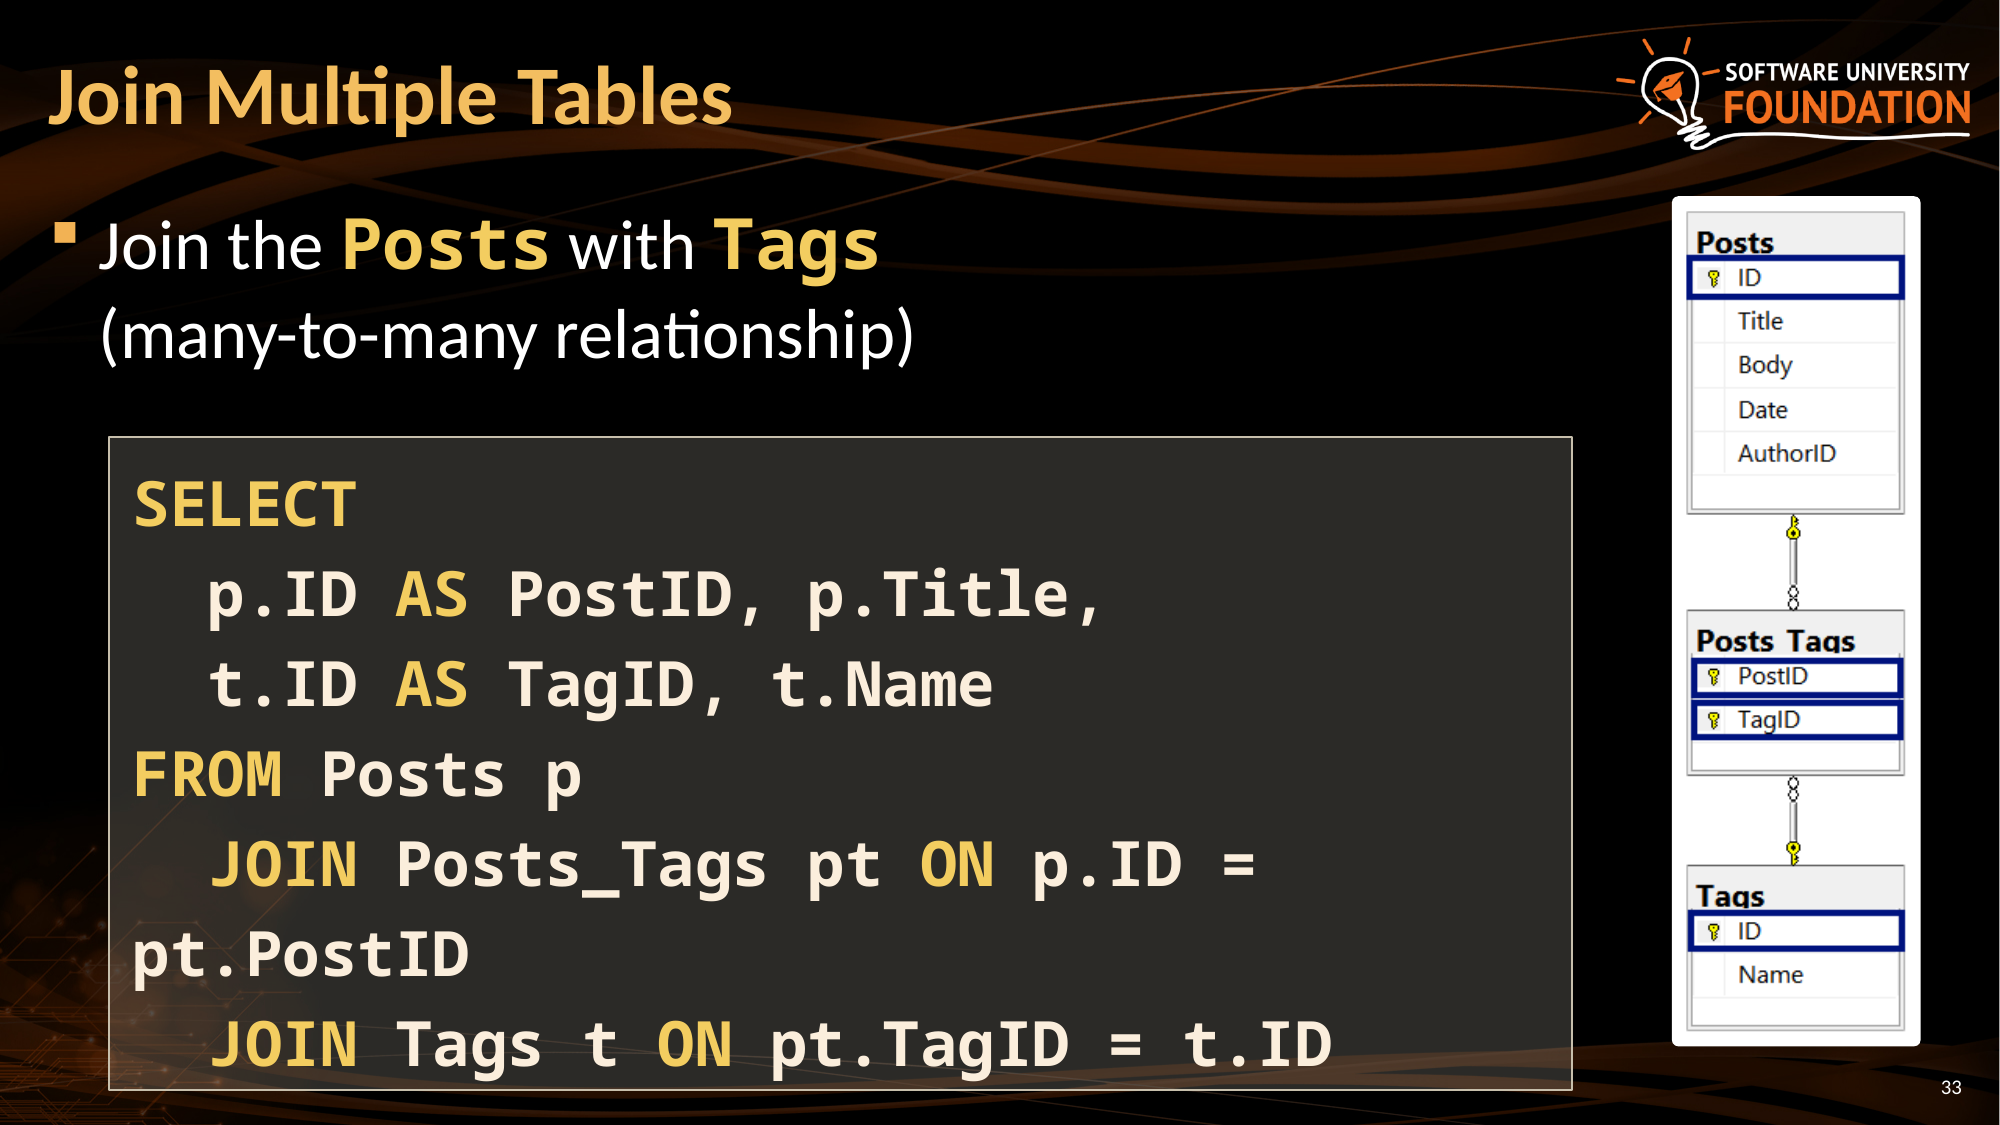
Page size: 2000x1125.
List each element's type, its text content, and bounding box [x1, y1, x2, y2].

title Join Multiple Tables [30, 6, 1602, 189]
text_box SELECT p.ID AS PostID, p.Title, t.ID AS TagID, t.Name FROM Posts p JOIN Posts_Tags pt ON p.ID = pt.PostID JOIN Tags t ON pt.TagID = t.ID [109, 437, 1573, 1091]
list Join the Posts with Tags (many-to-many relationship) [31, 188, 1968, 1103]
picture [0, 0, 2000, 1125]
